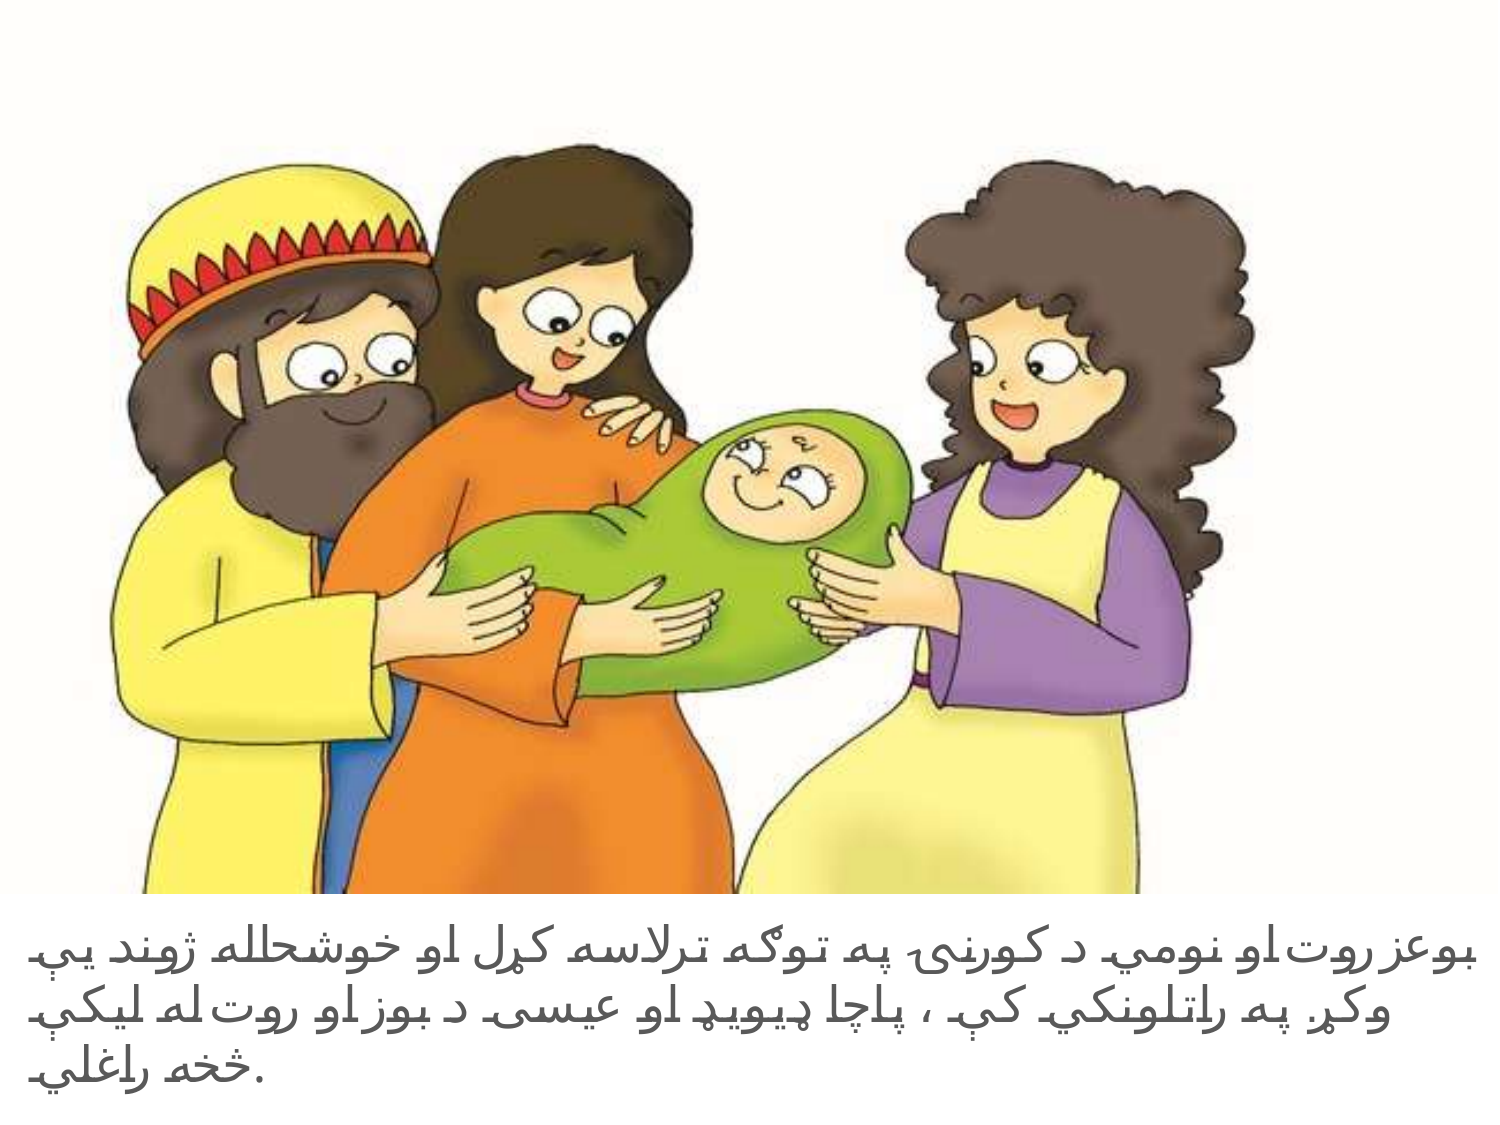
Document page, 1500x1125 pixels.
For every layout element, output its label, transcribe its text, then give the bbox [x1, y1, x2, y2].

picture [0, 0, 1498, 894]
text_box بوعز روت او نومي د کورنۍ په توګه ترلاسه کړل او خوشحاله ژوند یې وکړ. په راتلونکي کې ، پاچا ډیویډ او عیسی د بوز او روت له لیکې څخه راغلي. [14, 905, 1500, 1100]
